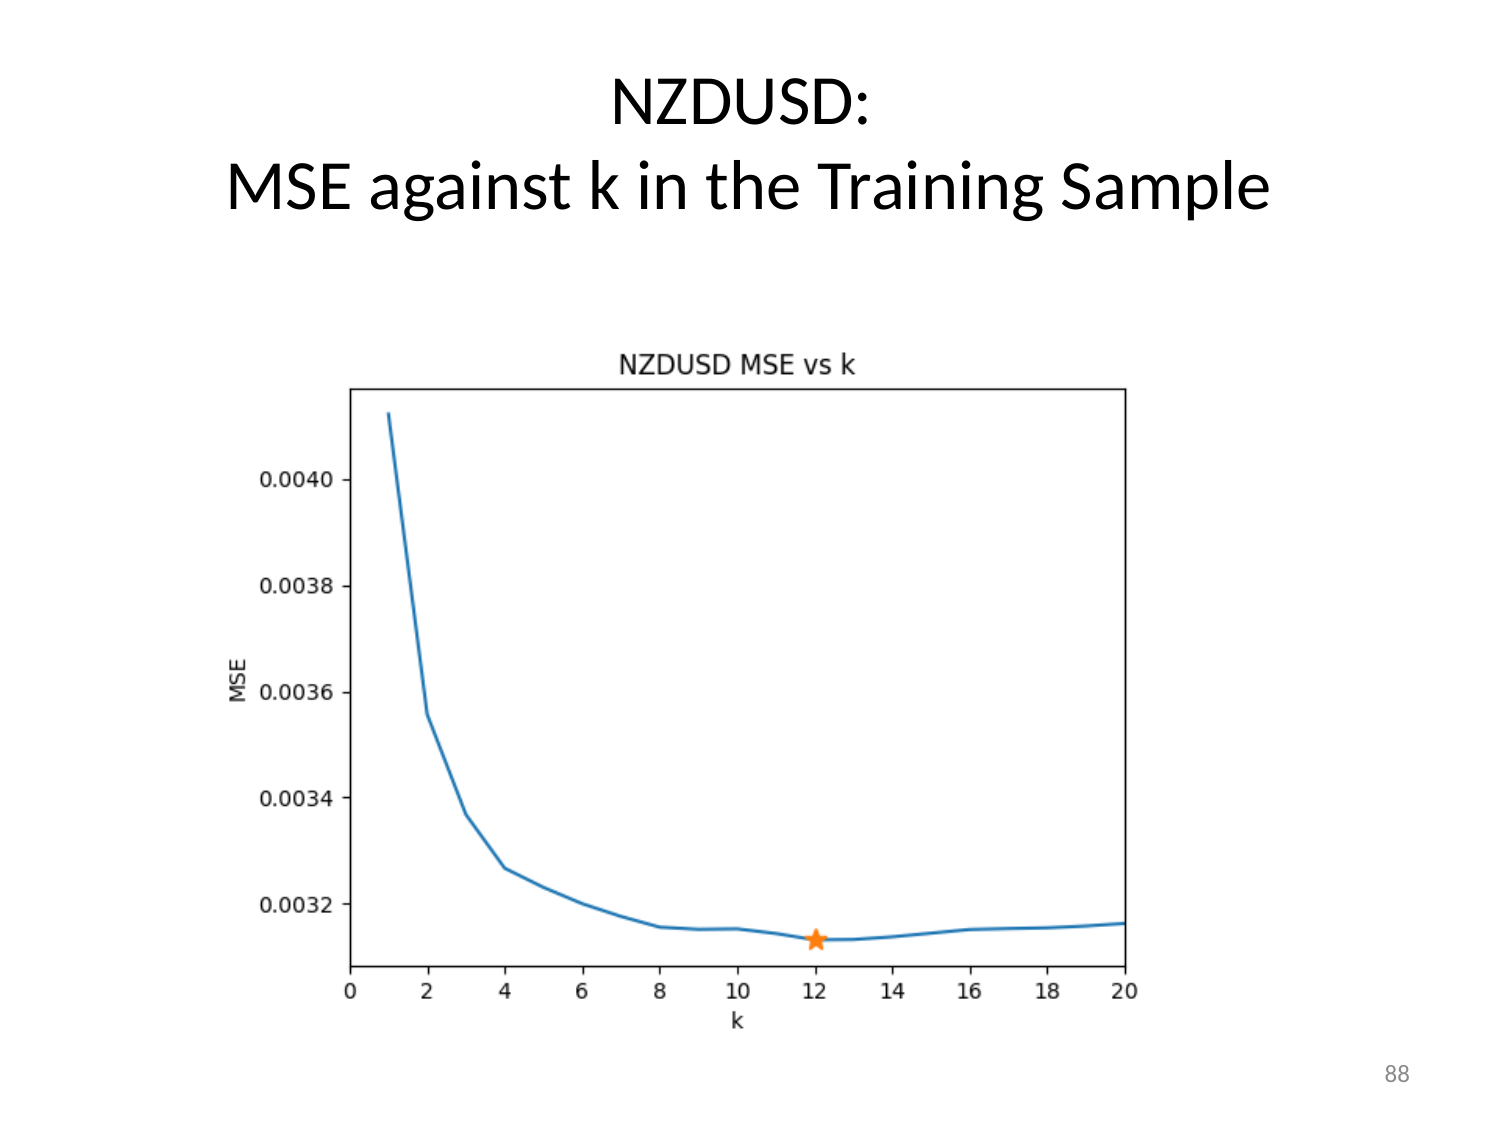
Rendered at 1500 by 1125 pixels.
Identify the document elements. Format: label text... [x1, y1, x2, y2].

title NZDUSD: MSE against k in the Training Sample [75, 45, 1425, 233]
slide_number 88 [1074, 1042, 1425, 1103]
picture [224, 298, 1226, 1049]
